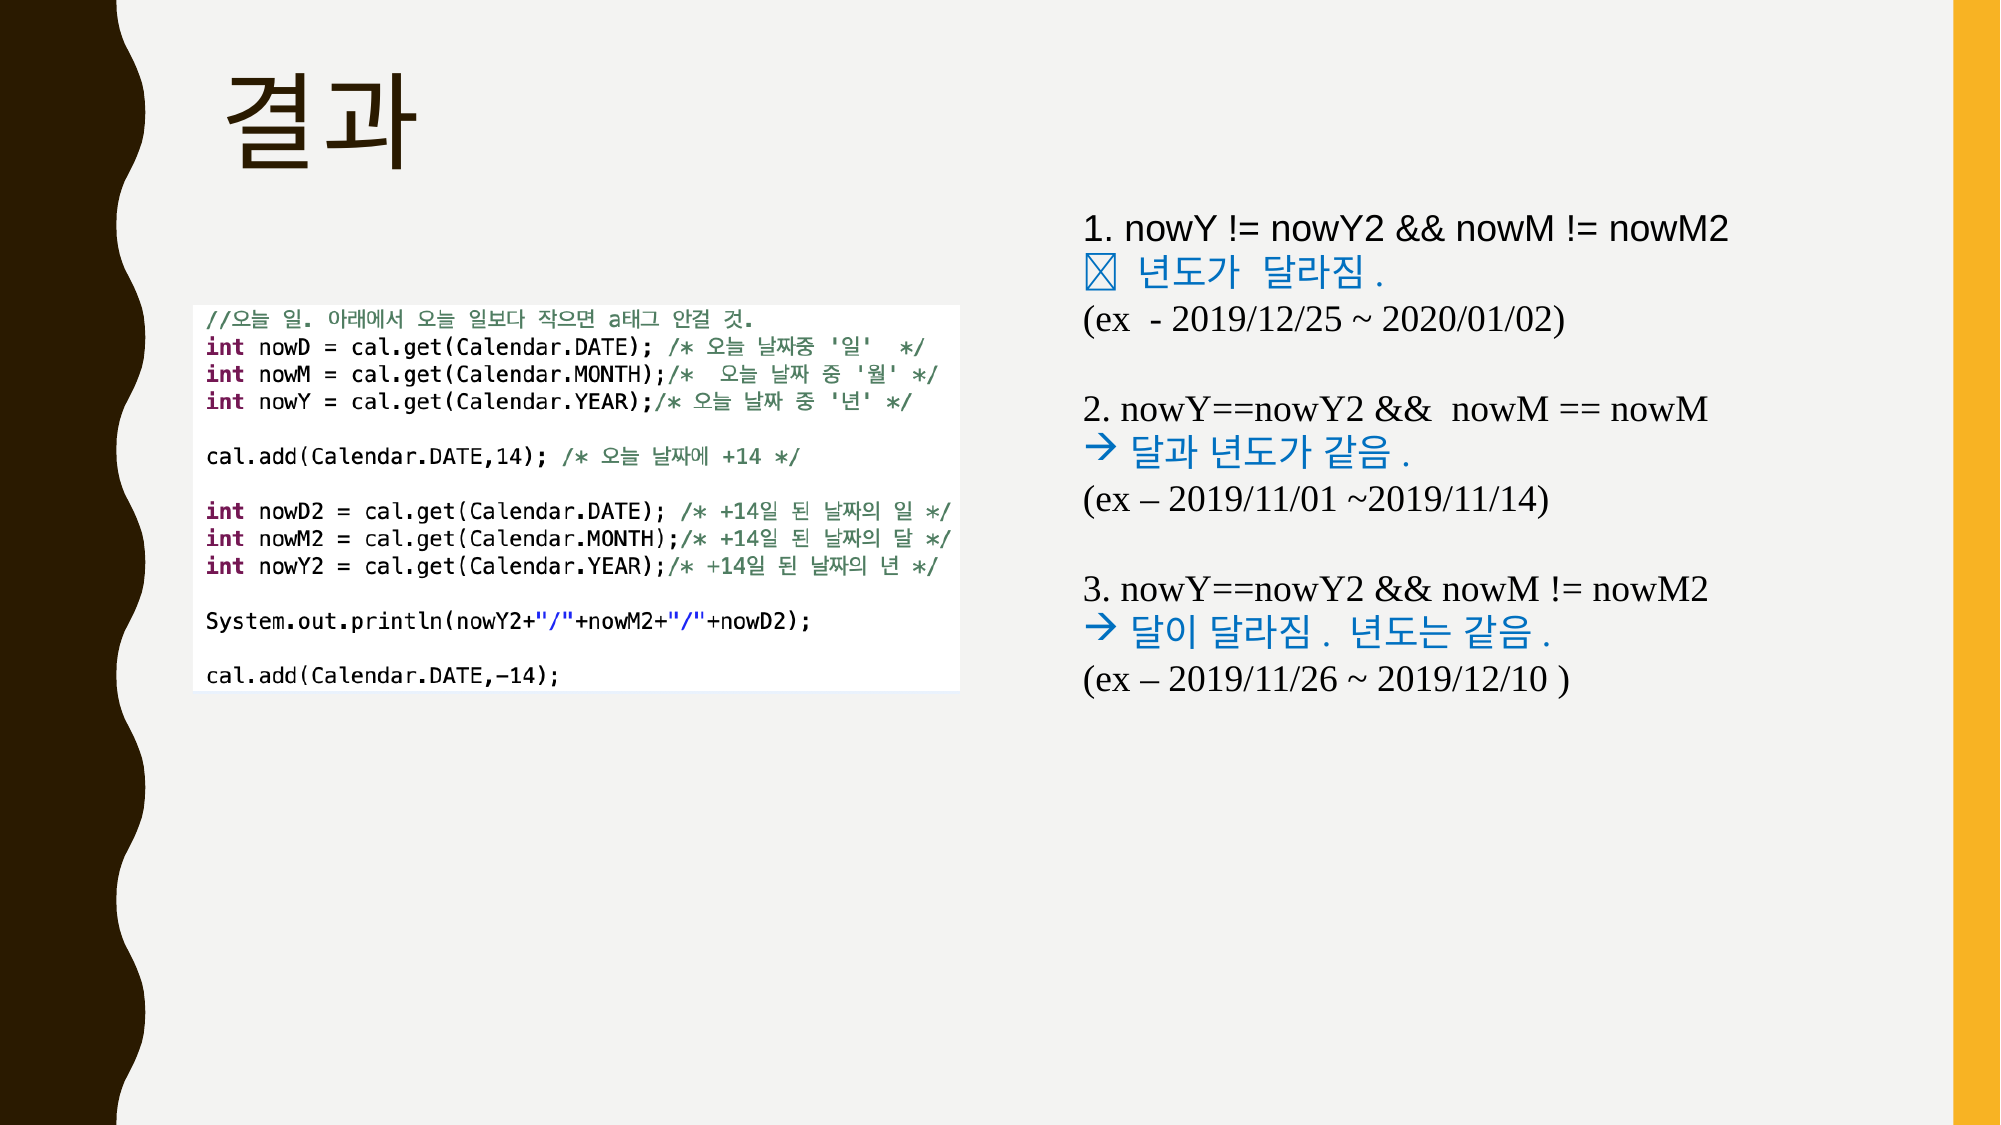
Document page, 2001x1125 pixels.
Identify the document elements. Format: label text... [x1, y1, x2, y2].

title 결과 [205, 62, 1875, 197]
text_box 1. nowY != nowY2 && nowM != nowM2  년도가 달라짐. (ex - 2019/12/25 ~ 2020/01/02) 2. nowY==nowY2 && nowM == nowM 달과 년도가 같음. (ex – 2019/11/01 ~2019/11/14) 3. nowY==nowY2 && nowM != nowM2 달이 달라짐. 년도는 같음. (ex – 2019/11/26 ~ 2019/12/10 ) [1068, 196, 1745, 797]
picture [192, 305, 960, 694]
